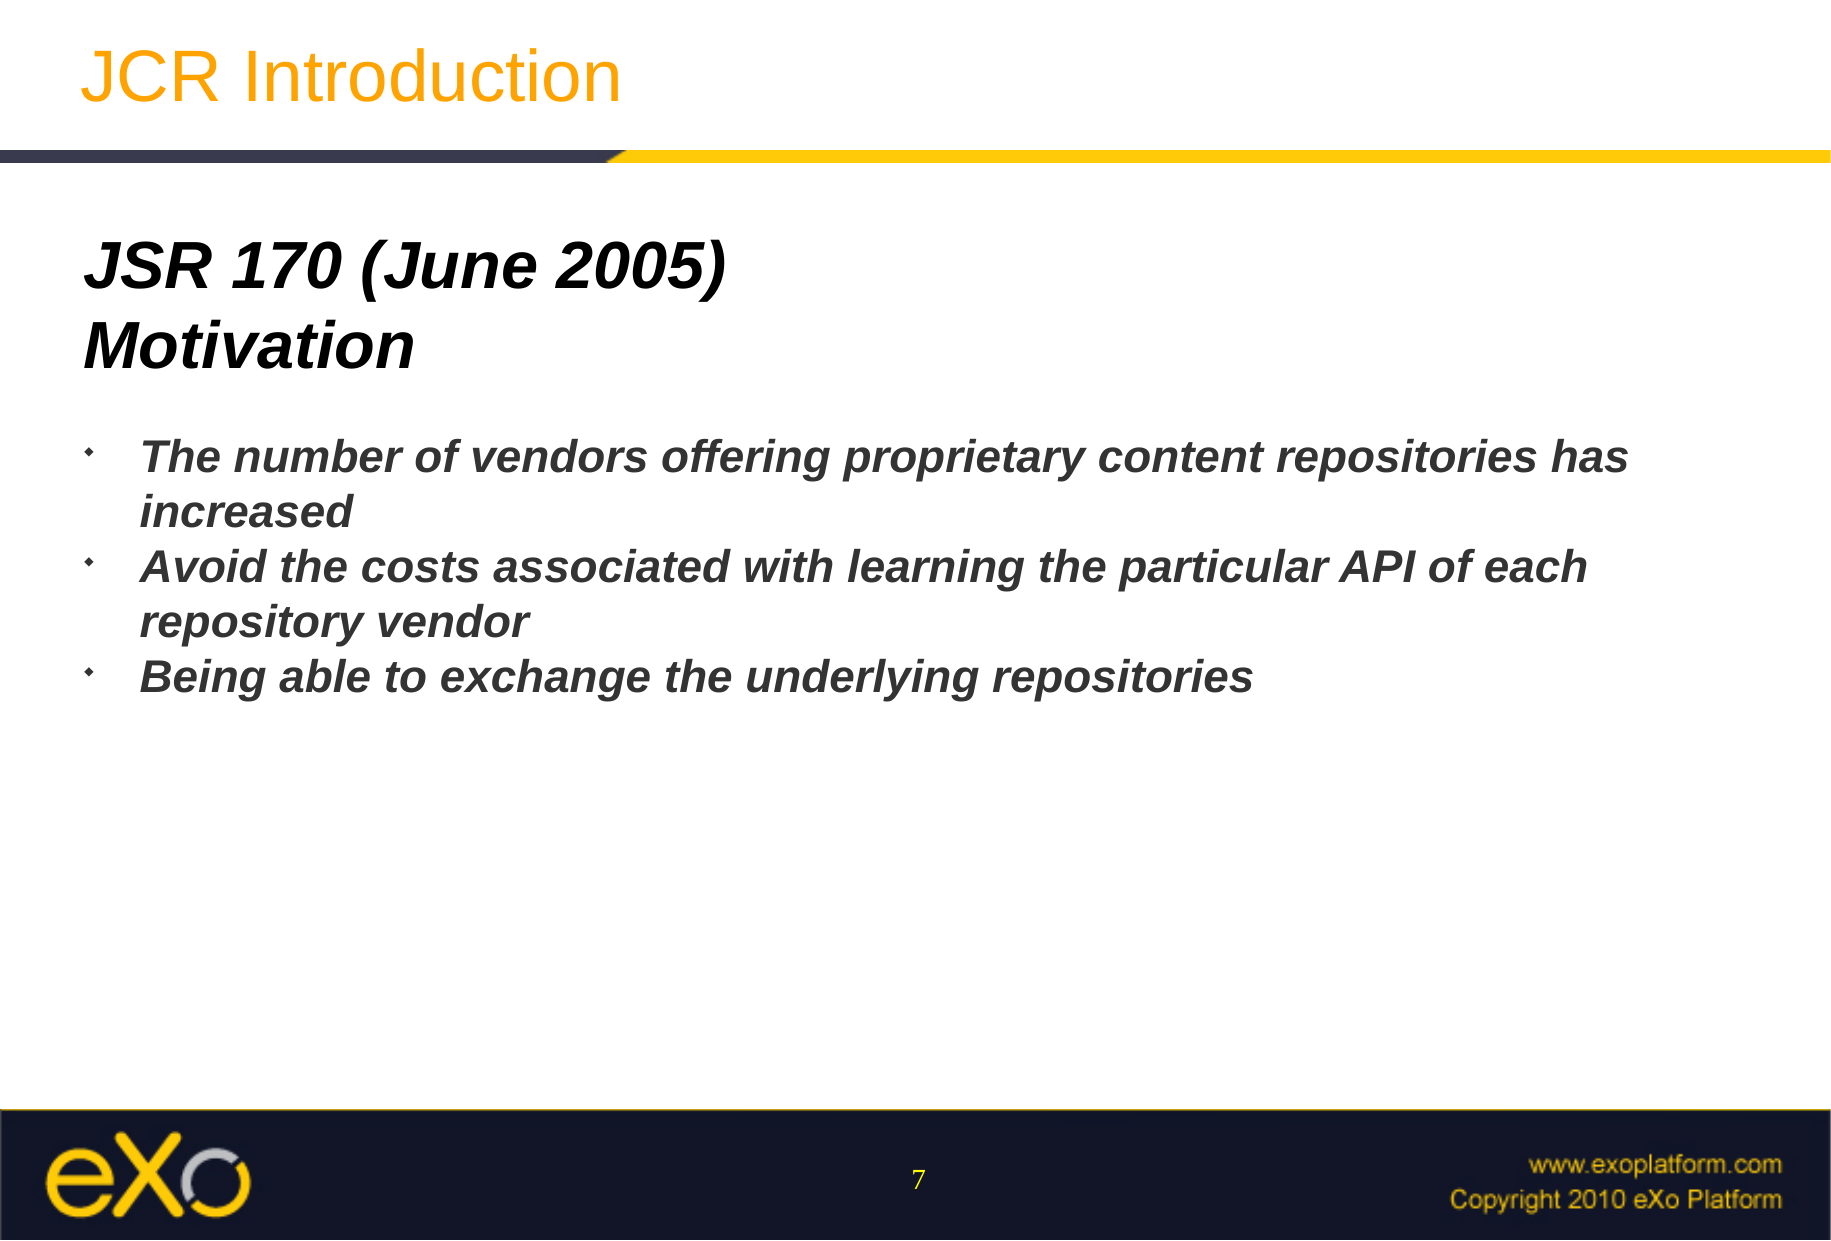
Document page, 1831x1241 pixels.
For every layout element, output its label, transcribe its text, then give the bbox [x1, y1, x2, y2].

picture [0, 150, 1831, 163]
text_box JCR Introduction [80, 41, 1751, 117]
text_box JSR 170 (June 2005) Motivation The number of vendors offering proprietary content repositories has increased Avoid the costs associated with learning the particular API of each repository vendor Being able to exchange the underlying repositories [83, 221, 1754, 1057]
picture [0, 1109, 1831, 1240]
